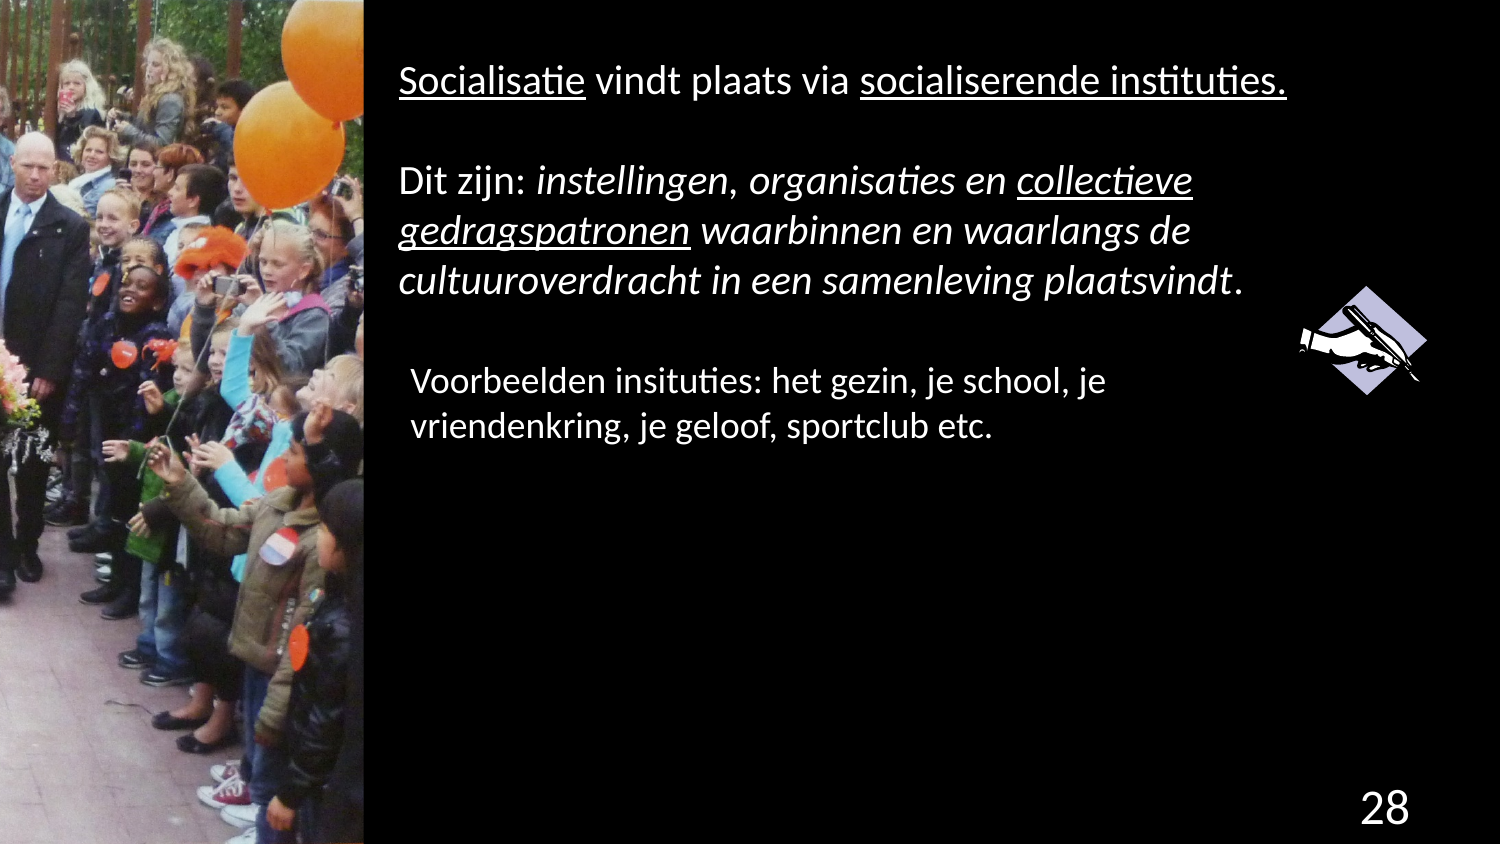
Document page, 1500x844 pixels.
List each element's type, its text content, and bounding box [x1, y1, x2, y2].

picture [1293, 278, 1436, 403]
slide_number 28 [1074, 782, 1425, 827]
picture [0, 0, 364, 844]
text_box Voorbeelden insituties: het gezin, je school, je vriendenkring, je geloof, sportclub etc. [395, 349, 1146, 454]
text_box Socialisatie vindt plaats via socialiserende instituties. Dit zijn: instellingen, organisaties en collectieve gedragspatronen waarbinnen en waarlangs de cultuuroverdracht in een samenleving plaatsvindt. [383, 45, 1412, 611]
